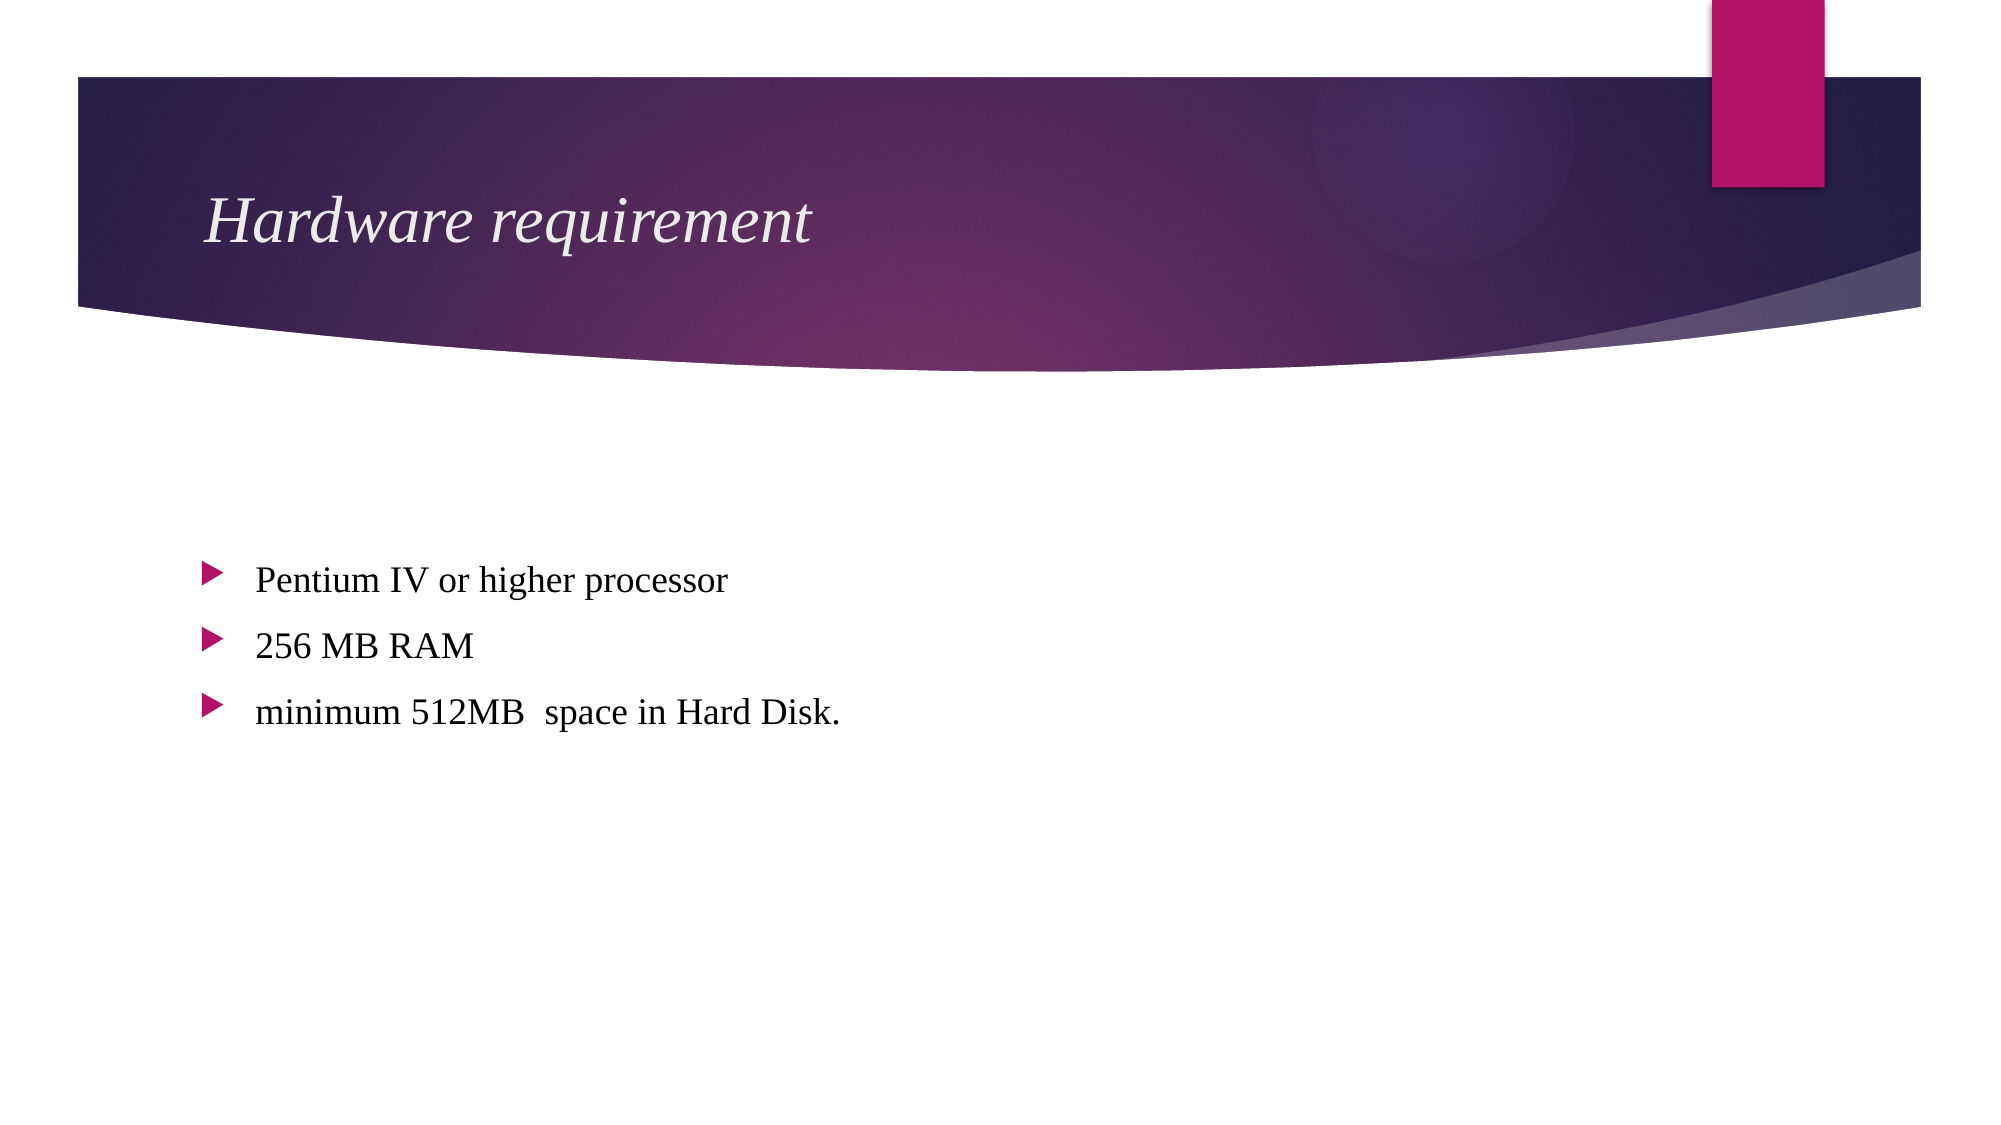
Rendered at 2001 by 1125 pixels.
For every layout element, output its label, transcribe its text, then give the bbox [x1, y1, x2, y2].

title Hardware requirement [189, 158, 1627, 275]
list Pentium IV or higher processor 256 MB RAM minimum 512MB space in Hard Disk. [184, 547, 1632, 1109]
